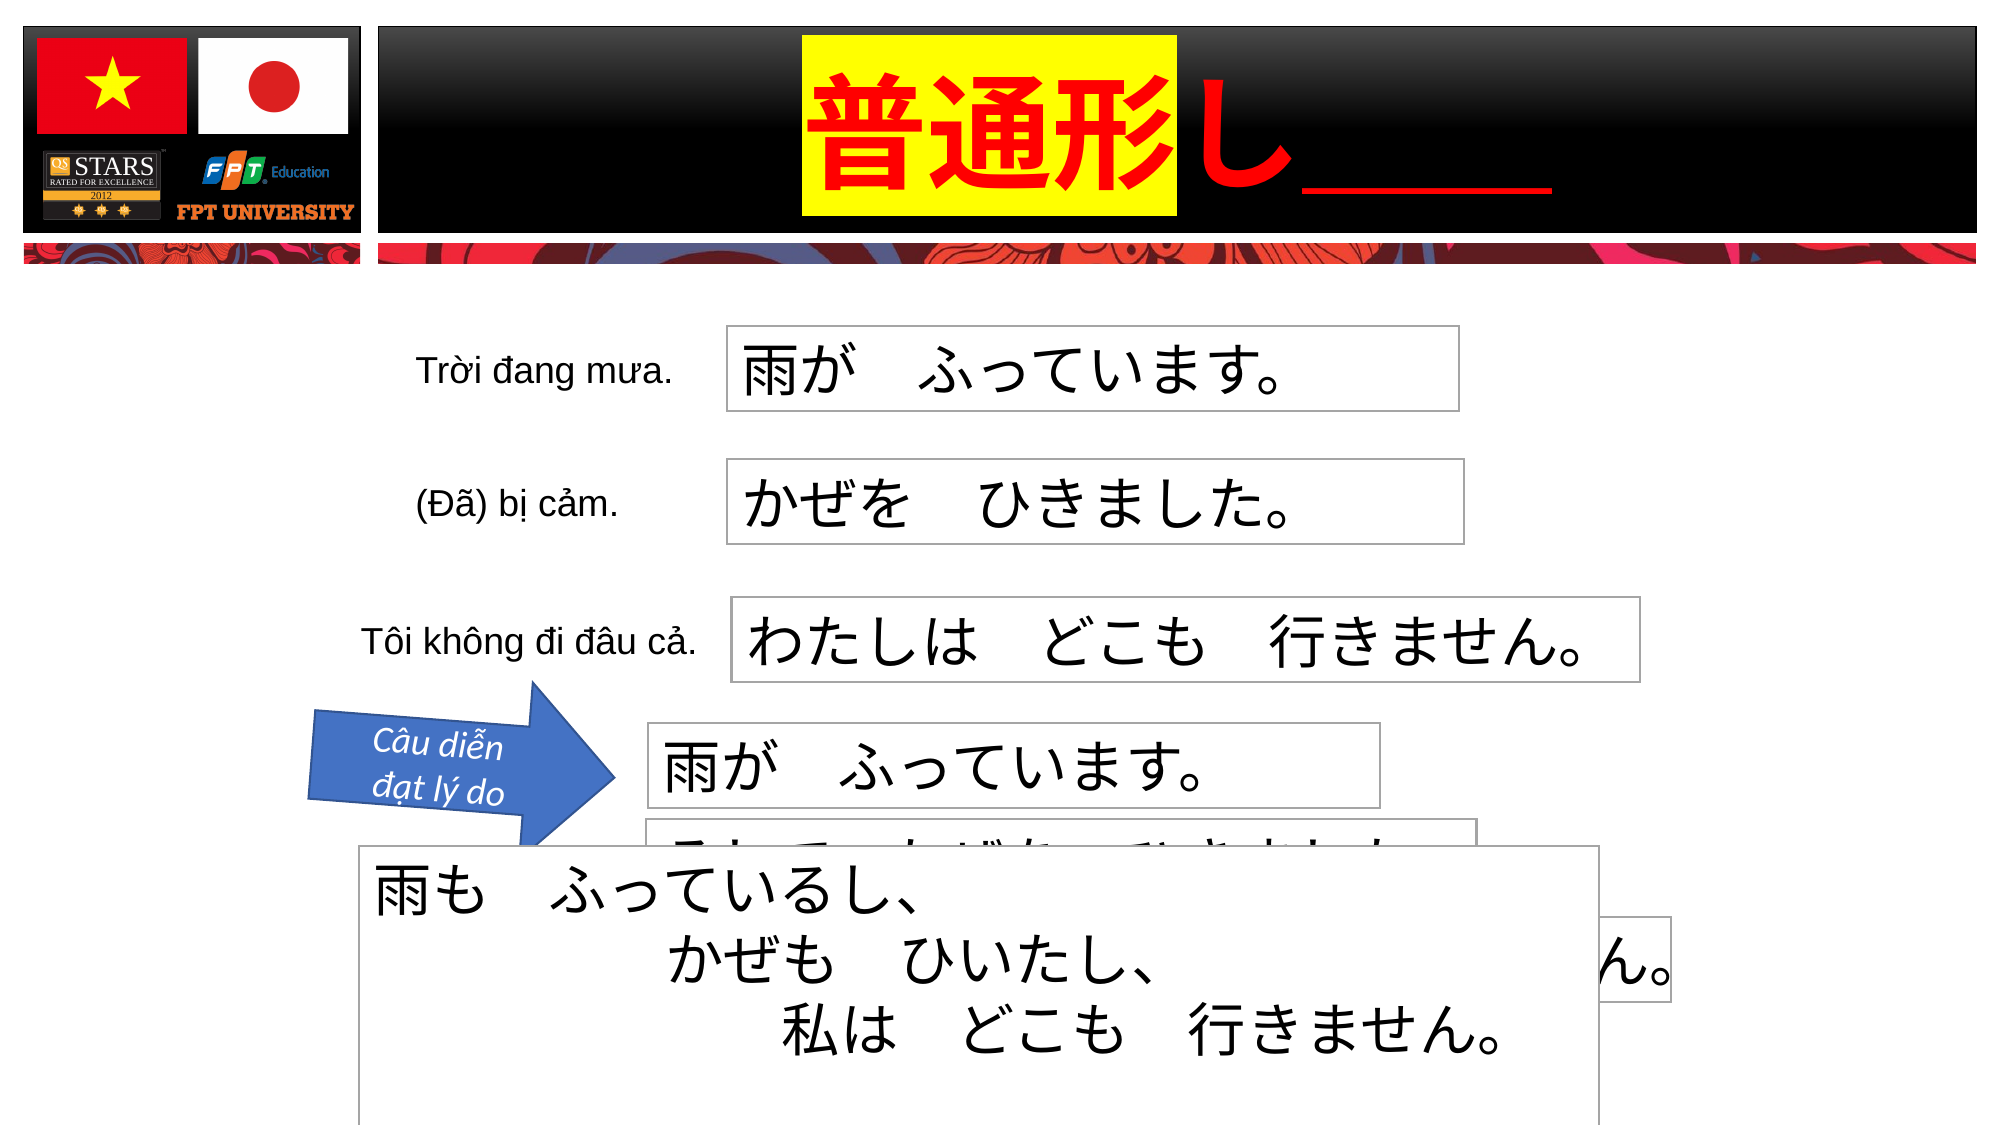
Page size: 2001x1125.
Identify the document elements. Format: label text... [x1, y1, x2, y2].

text_box Tôi không đi đâu cả. [345, 609, 730, 670]
text_box Câu diễn đạt lý do [307, 680, 616, 845]
picture [378, 243, 1977, 264]
text_box わたしは どこも 行きません。 [730, 596, 1641, 683]
text_box (Đã) bị cảm. [400, 472, 726, 532]
picture [23, 243, 361, 264]
text_box 雨が ふっています。 [726, 325, 1460, 412]
text_box かぜを ひきました。 [726, 458, 1465, 545]
text_box 雨が ふっています。 [647, 722, 1381, 809]
picture [37, 38, 187, 134]
text_box 雨も ふっているし、 かぜも ひいたし、 私は どこも 行きません。 [358, 845, 1600, 1125]
picture [36, 136, 361, 233]
text_box 普通形し＿＿ [378, 26, 1977, 233]
text_box そして、かぜを ひきました。 [645, 818, 1478, 845]
text_box ですから、私は どこも 行きません。 [1600, 916, 1672, 1003]
text_box [23, 26, 361, 233]
text_box Trời đang mưa. [400, 338, 726, 399]
picture [198, 38, 349, 134]
